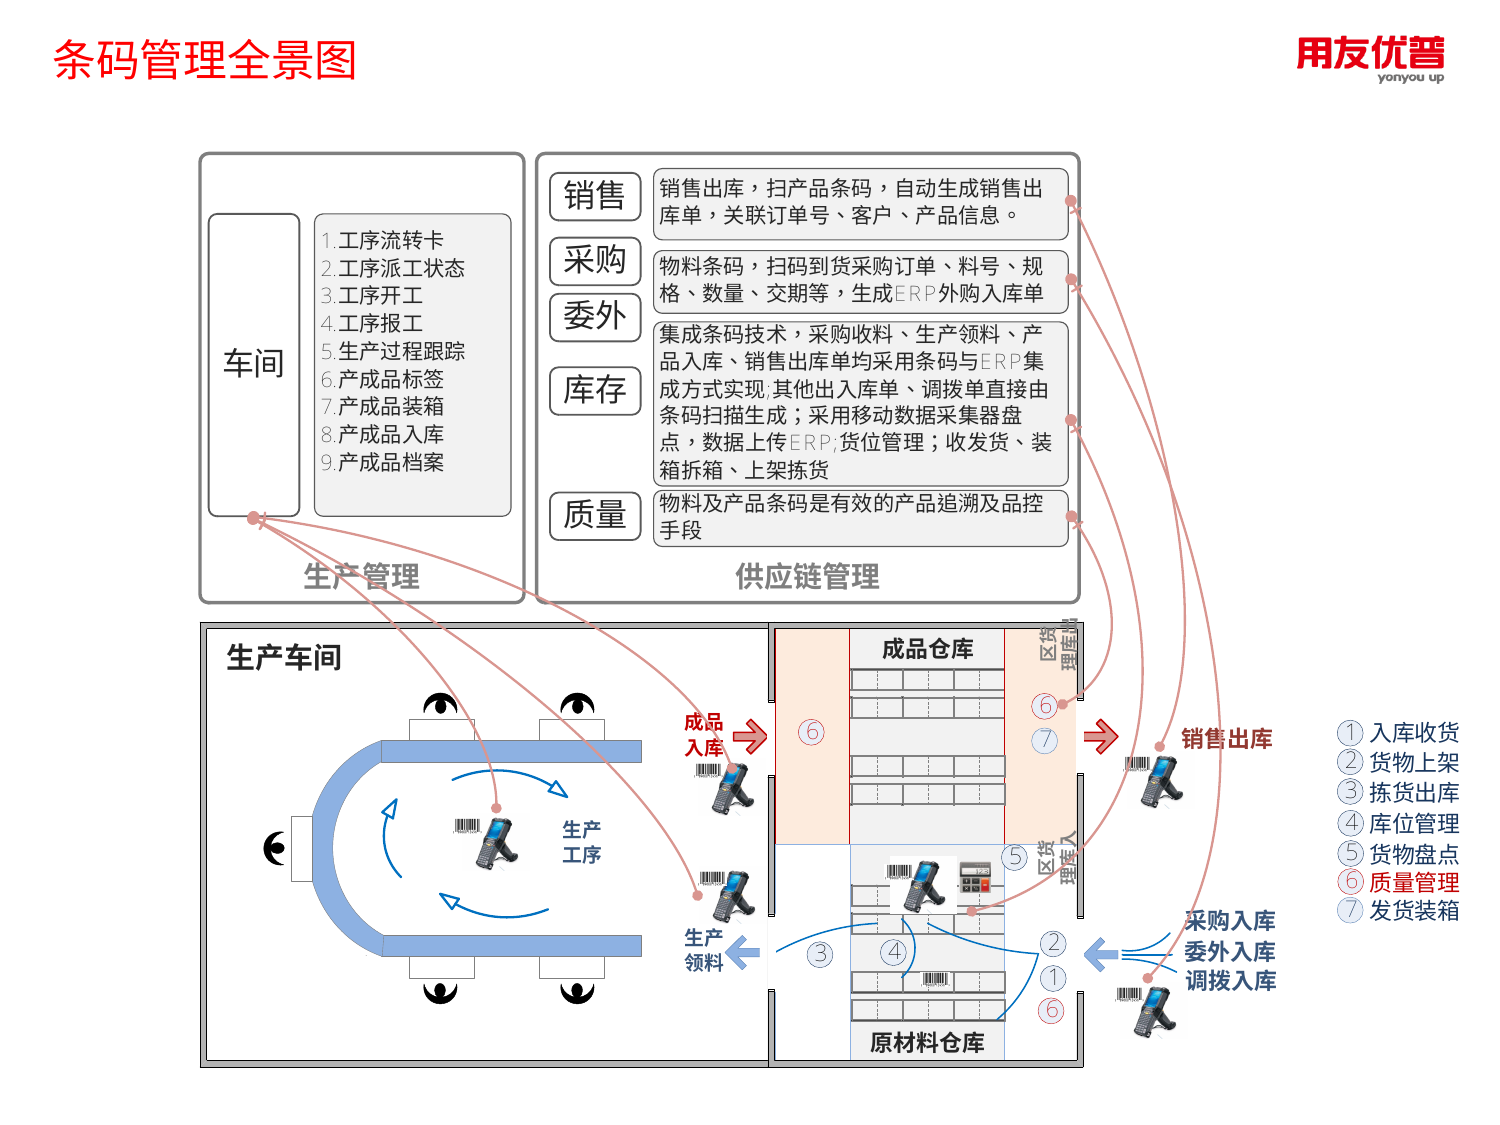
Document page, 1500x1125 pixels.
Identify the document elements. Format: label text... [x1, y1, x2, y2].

picture [196, 149, 1463, 1070]
picture [1279, 24, 1463, 95]
text_box 条码管理全景图 [37, 24, 938, 95]
